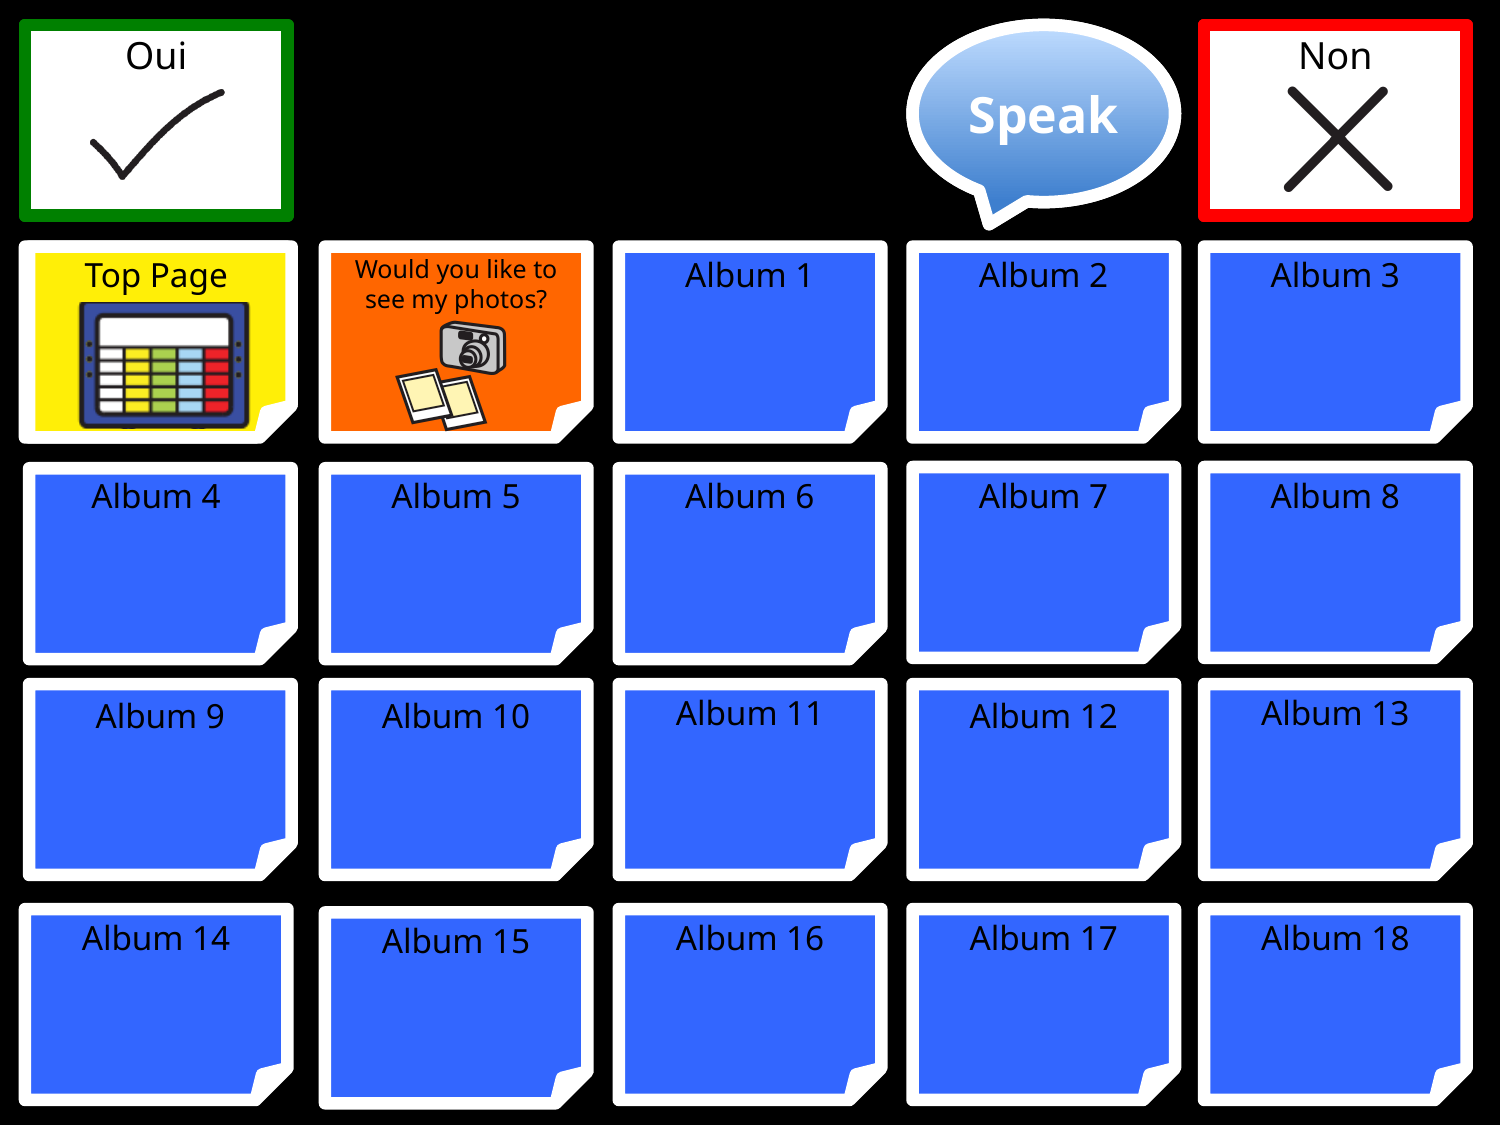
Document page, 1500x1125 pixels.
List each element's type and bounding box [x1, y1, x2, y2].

text_box [618, 468, 882, 660]
text_box [29, 684, 292, 875]
text_box [912, 909, 1176, 1100]
text_box [24, 468, 292, 660]
text_box [618, 909, 882, 1100]
picture [1274, 74, 1403, 203]
text_box [1204, 246, 1467, 438]
text_box [1204, 684, 1467, 875]
text_box [24, 24, 288, 216]
text_box [912, 684, 1176, 875]
picture [74, 53, 238, 216]
text_box [324, 912, 588, 1104]
text_box [1204, 24, 1467, 216]
text_box [1204, 909, 1467, 1100]
text_box [912, 24, 1176, 225]
text_box [324, 468, 588, 660]
picture [387, 312, 514, 439]
text_box [24, 909, 288, 1100]
text_box [324, 246, 588, 438]
text_box [618, 246, 882, 438]
text_box [618, 684, 882, 875]
text_box [324, 684, 588, 875]
text_box [1204, 467, 1467, 658]
text_box [912, 246, 1176, 438]
text_box [912, 467, 1176, 658]
text_box [24, 246, 292, 438]
picture [62, 301, 267, 429]
